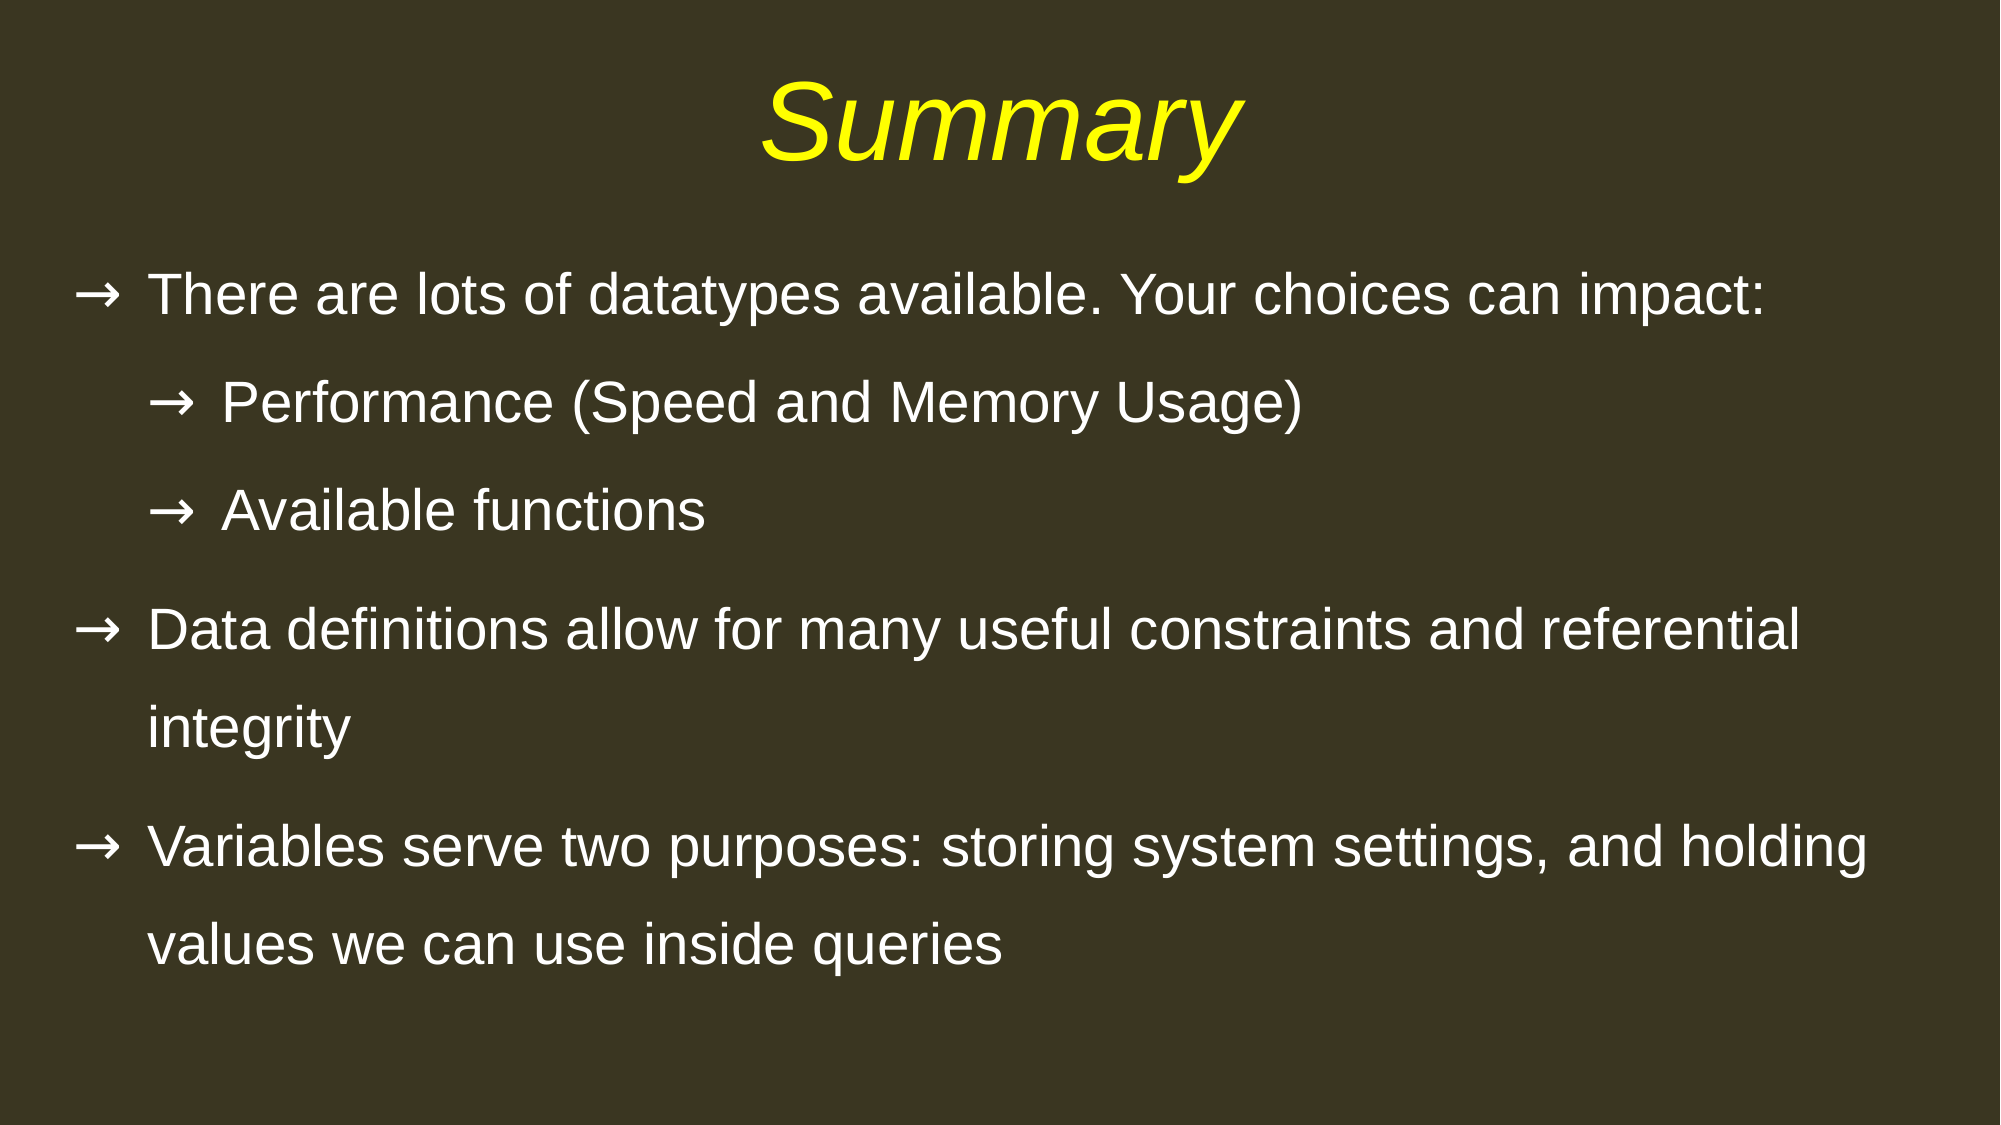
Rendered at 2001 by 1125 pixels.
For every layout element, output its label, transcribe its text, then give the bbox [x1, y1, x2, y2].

title Summary [73, 63, 1928, 251]
list There are lots of datatypes available. Your choices can impact: Performance (Speed and Memory Usage) Available functions Data definitions allow for many useful constraints and referential integrity Variables serve two purposes: storing system settings, and holding values we can use inside queries [73, 227, 1927, 898]
